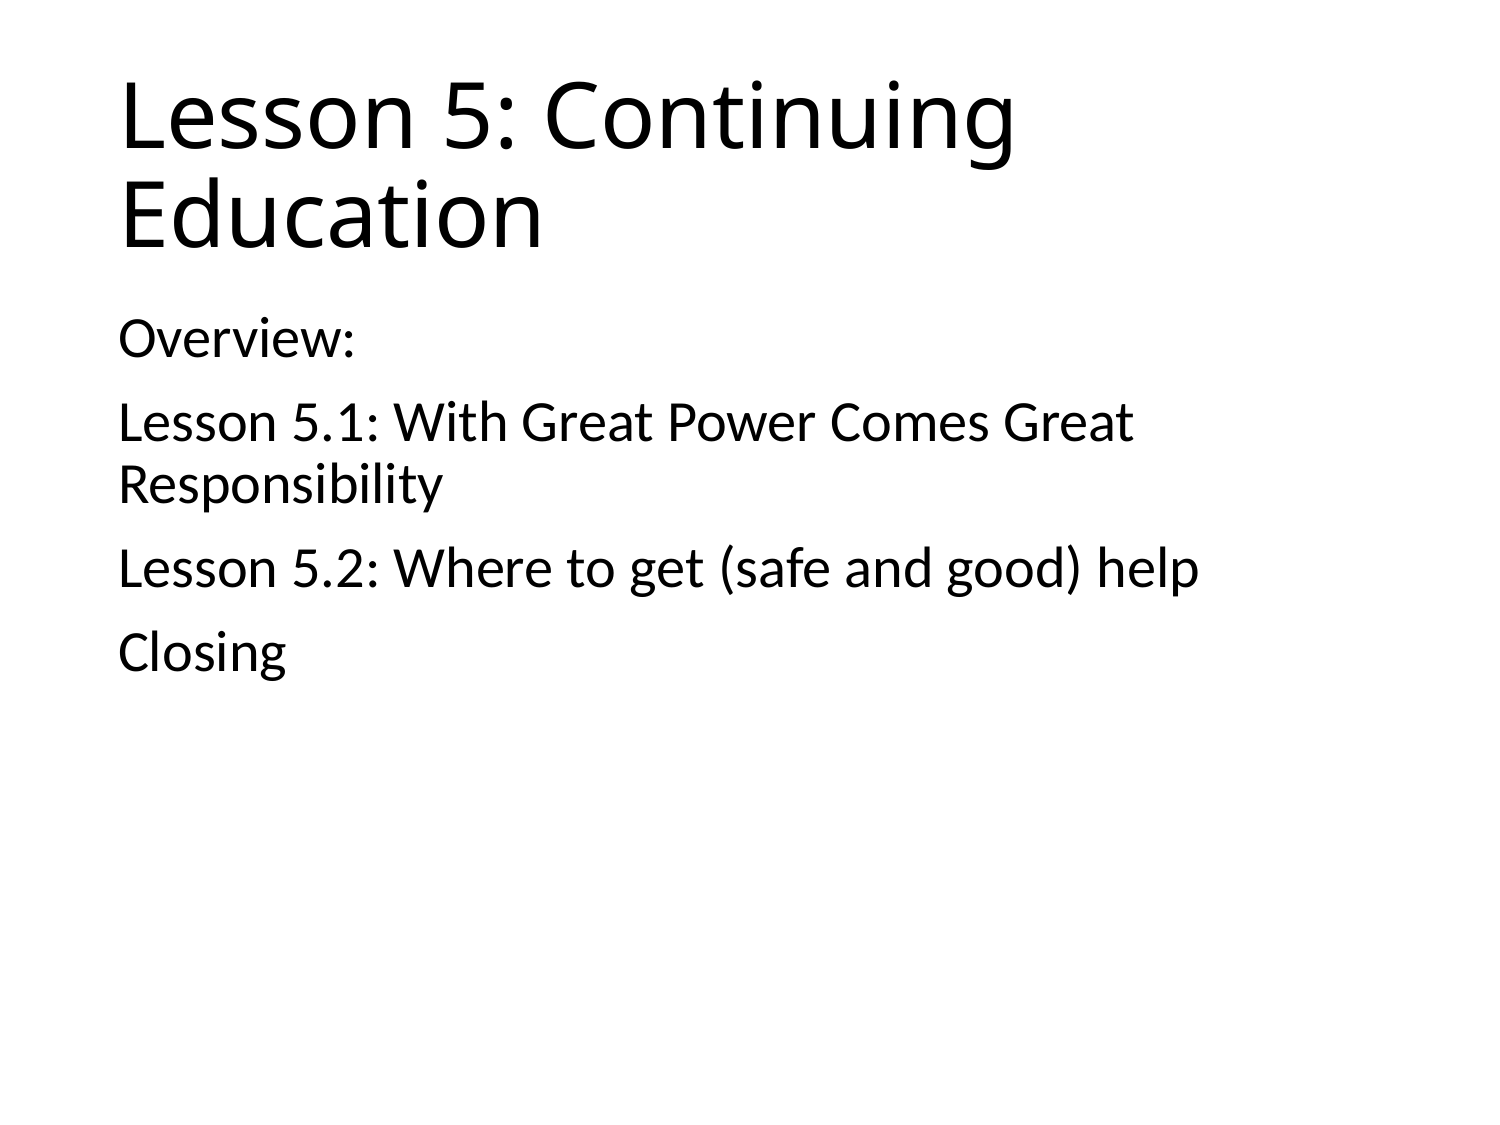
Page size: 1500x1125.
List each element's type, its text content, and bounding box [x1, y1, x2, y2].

title Lesson 5: Continuing Education [103, 59, 1397, 278]
list Overview: Lesson 5.1: With Great Power Comes Great Responsibility Lesson 5.2: Where to get (safe and good) help Closing [103, 299, 1397, 1014]
